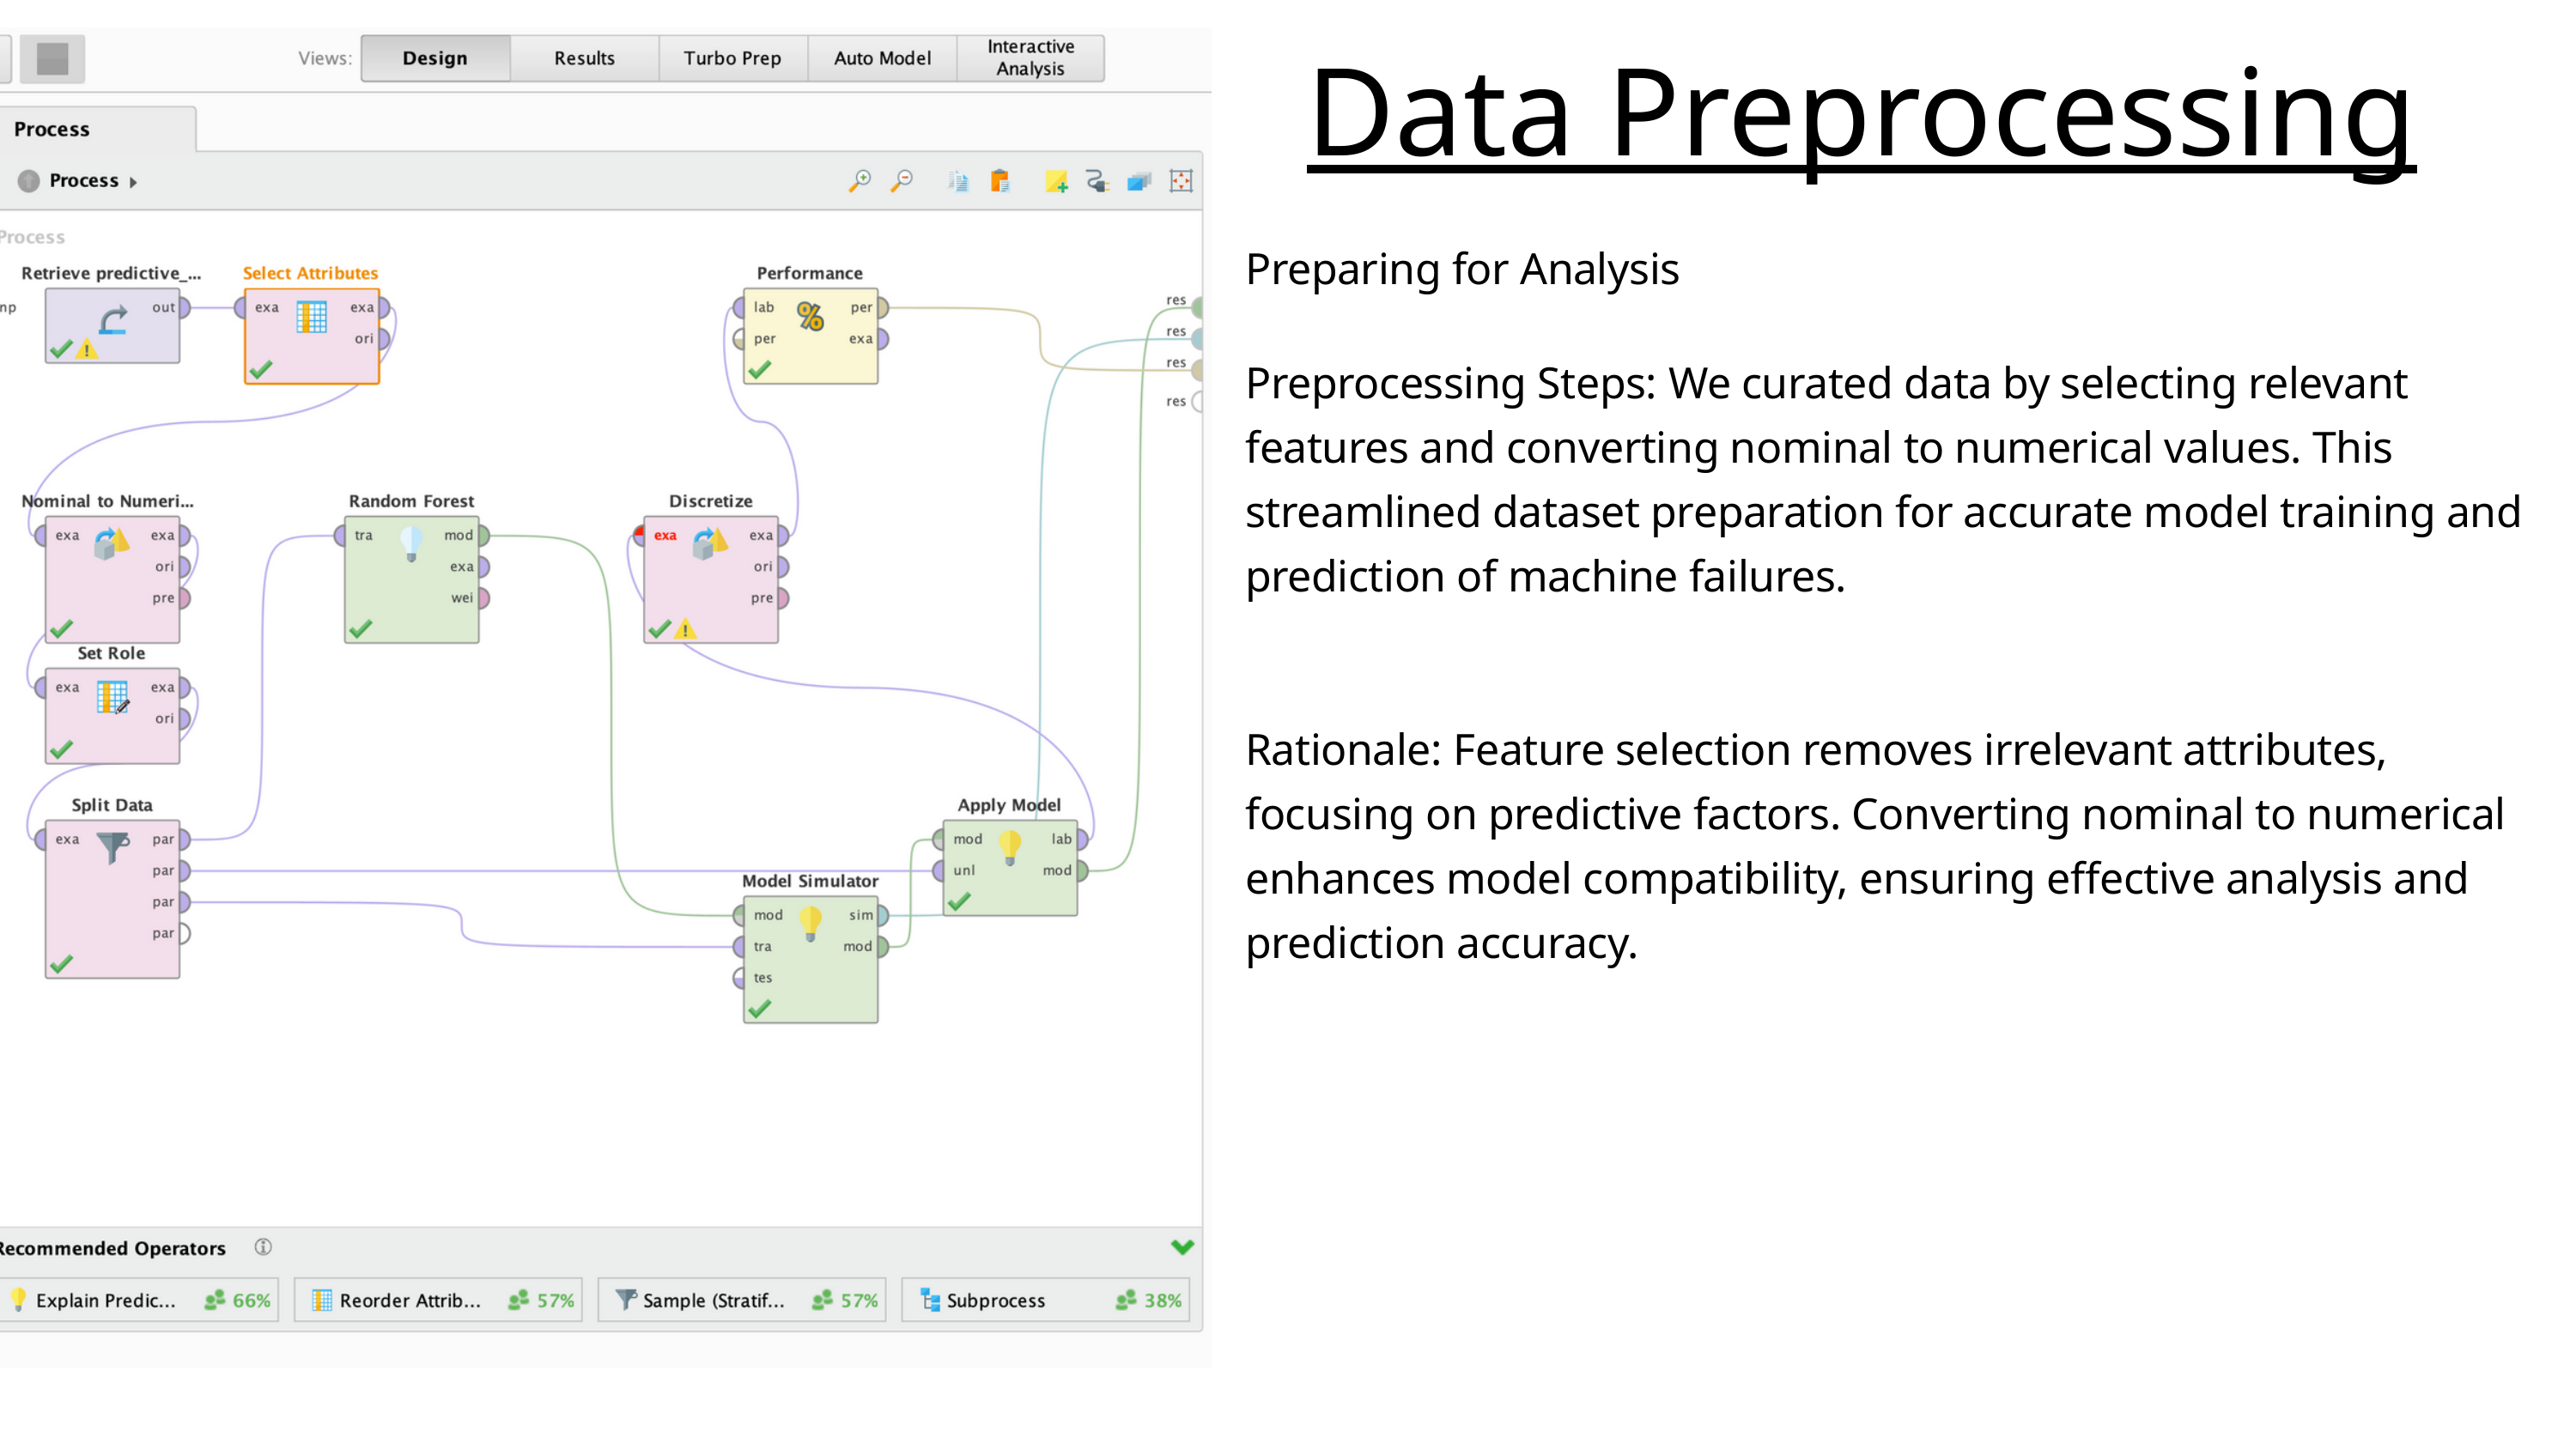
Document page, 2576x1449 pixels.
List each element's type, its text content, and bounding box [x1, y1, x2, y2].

text_box Preprocessing Steps: We curated data by selecting relevant features and converting nominal to numerical values. This streamlined dataset preparation for accurate model training and prediction of machine failures. [1245, 343, 2554, 601]
text_box Preparing for Analysis [1245, 228, 2554, 343]
text_box Data Preprocessing [1170, 9, 2554, 180]
text_box [0, 27, 1212, 1368]
text_box Rationale: Feature selection removes irrelevant attributes, focusing on predictive factors. Converting nominal to numerical enhances model compatibility, ensuring effective analysis and prediction accuracy. [1245, 709, 2554, 967]
